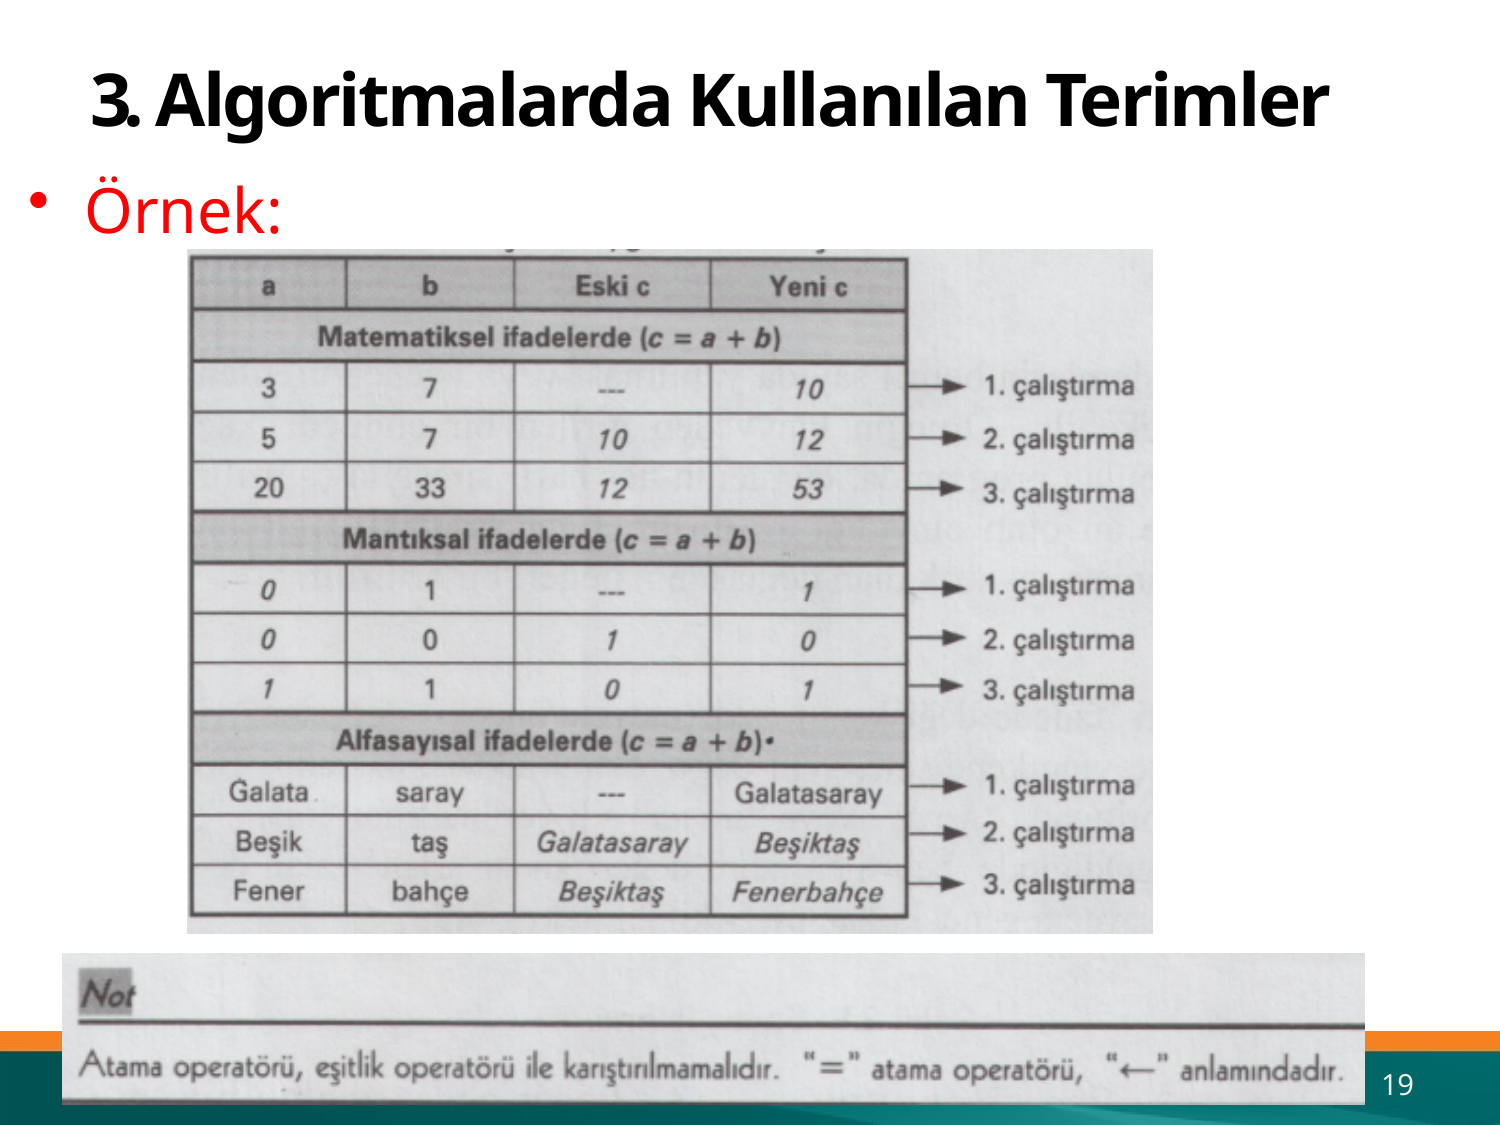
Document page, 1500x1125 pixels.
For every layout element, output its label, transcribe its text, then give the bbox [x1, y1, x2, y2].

slide_number 19 [1377, 1065, 1415, 1125]
text_box Örnek: [11, 162, 1415, 253]
picture [187, 249, 1153, 934]
picture [0, 953, 1500, 1125]
title 3. Algoritmalarda Kullanılan Terimler [87, 51, 1378, 162]
